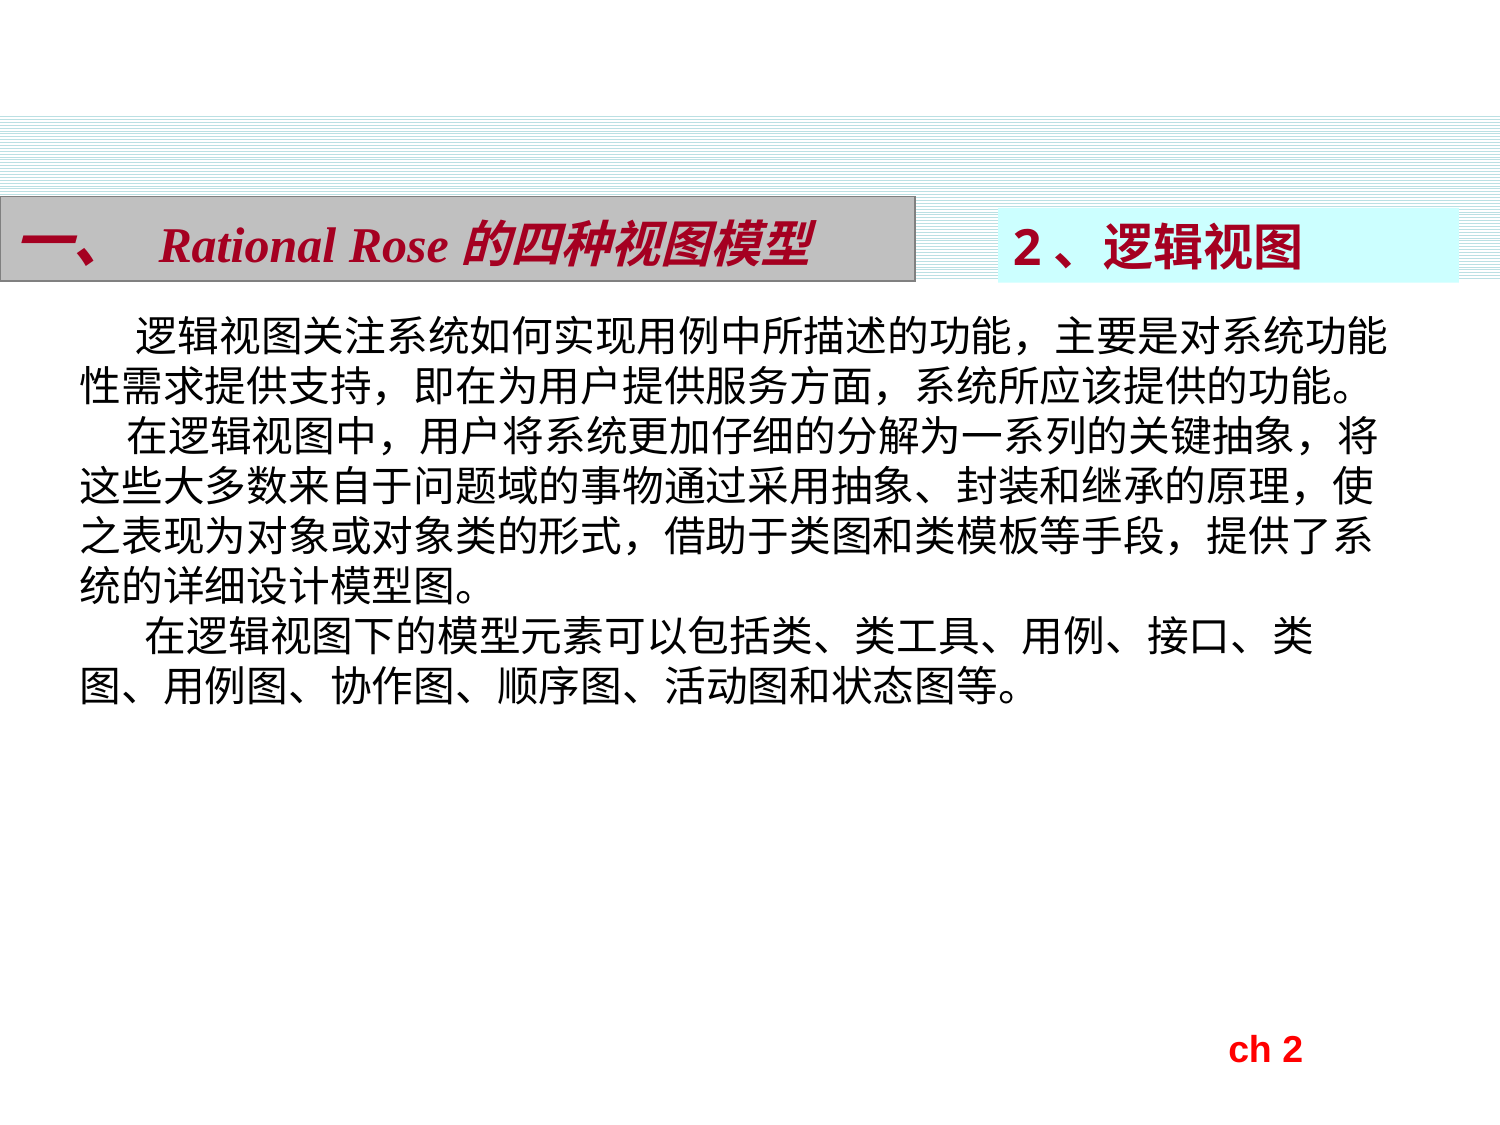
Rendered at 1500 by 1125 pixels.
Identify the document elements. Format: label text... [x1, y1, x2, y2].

text_box 一、 Rational Rose的四种视图模型 [0, 196, 916, 282]
text_box ch 2 [1213, 1017, 1401, 1078]
text_box 2、逻辑视图 [998, 207, 1459, 283]
text_box 逻辑视图关注系统如何实现用例中所描述的功能，主要是对系统功能性需求提供支持，即在为用户提供服务方面，系统所应该提供的功能。 在逻辑视图中，用户将系统更加仔细的分解为一系列的关键抽象，将这些大多数来自于问题域的事物通过采用抽象、封装和继承的原理，使之表现为对象或对象类的形式，借助于类图和类模板等手段，提供了系统的详细设计模型图。 在逻辑视图下的模型元素可以包括类、类工具、用例、接口、类图、用例图、协作图、顺序图、活动图和状态图等。 [64, 302, 1412, 718]
